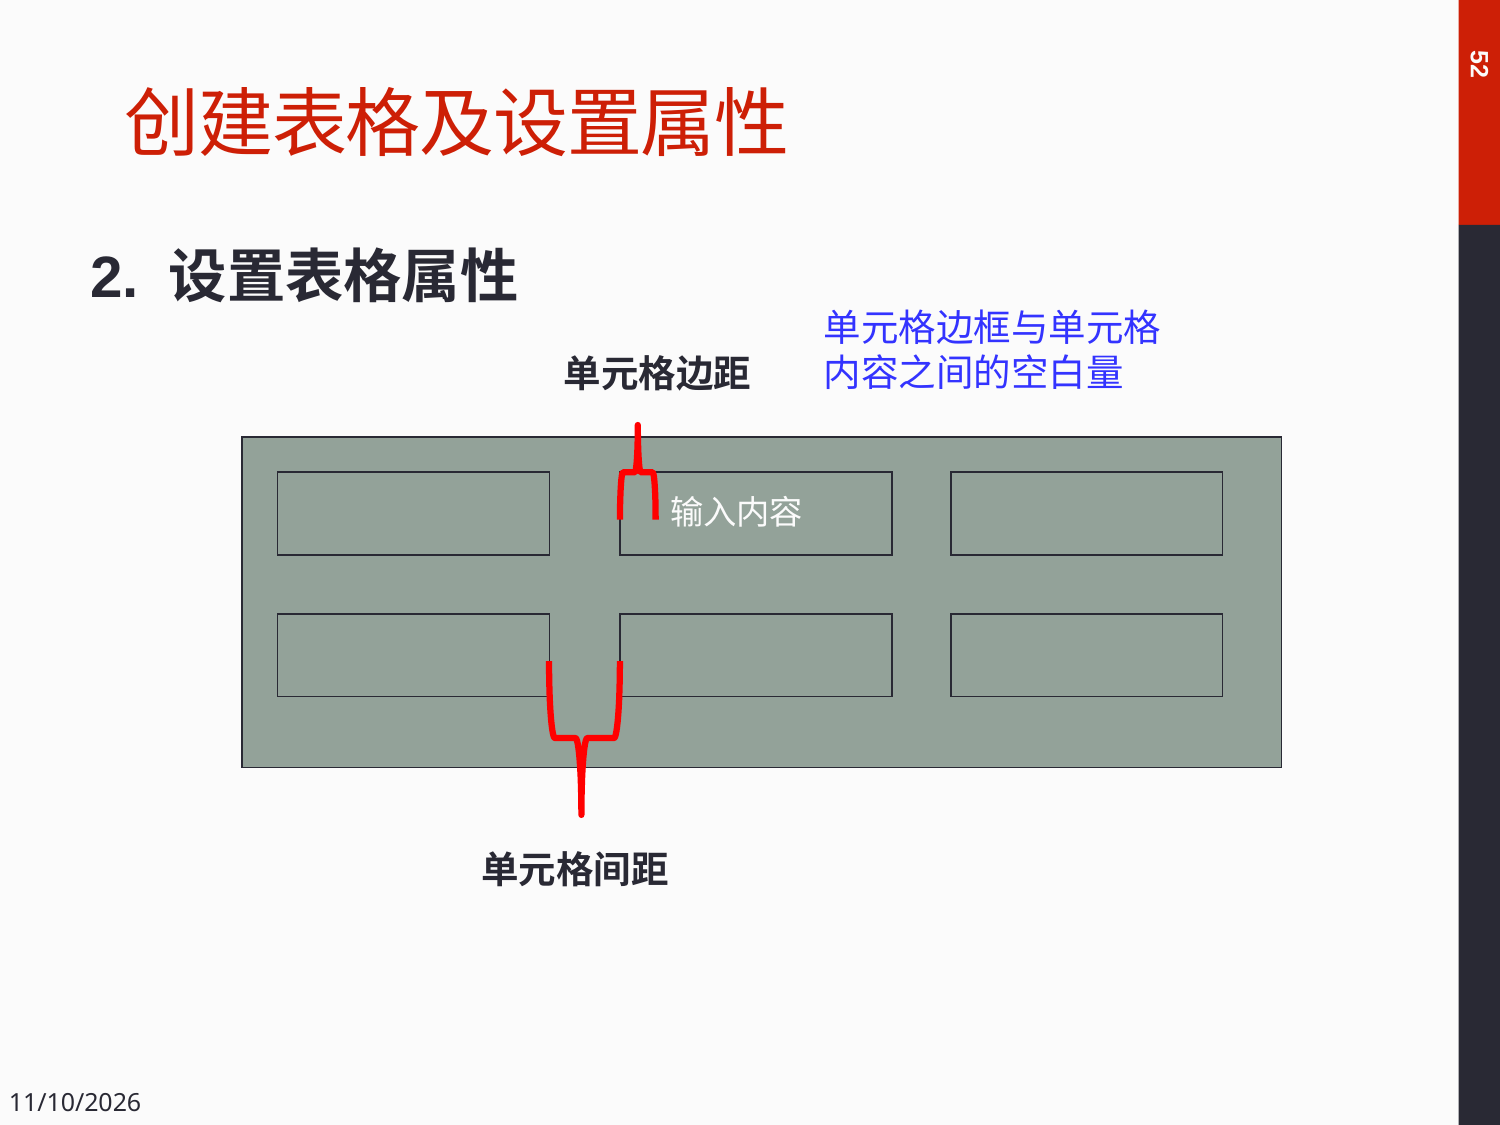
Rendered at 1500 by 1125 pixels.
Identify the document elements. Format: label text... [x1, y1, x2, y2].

title 创建表格及设置属性 [75, 24, 1282, 173]
text_box 单元格边框与单元格内容之间的空白量 [808, 296, 1199, 336]
slide_number 52 [1450, 15, 1500, 114]
list 2. 设置表格属性 [75, 231, 1325, 1024]
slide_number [0, 1070, 183, 1121]
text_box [241, 341, 1283, 900]
